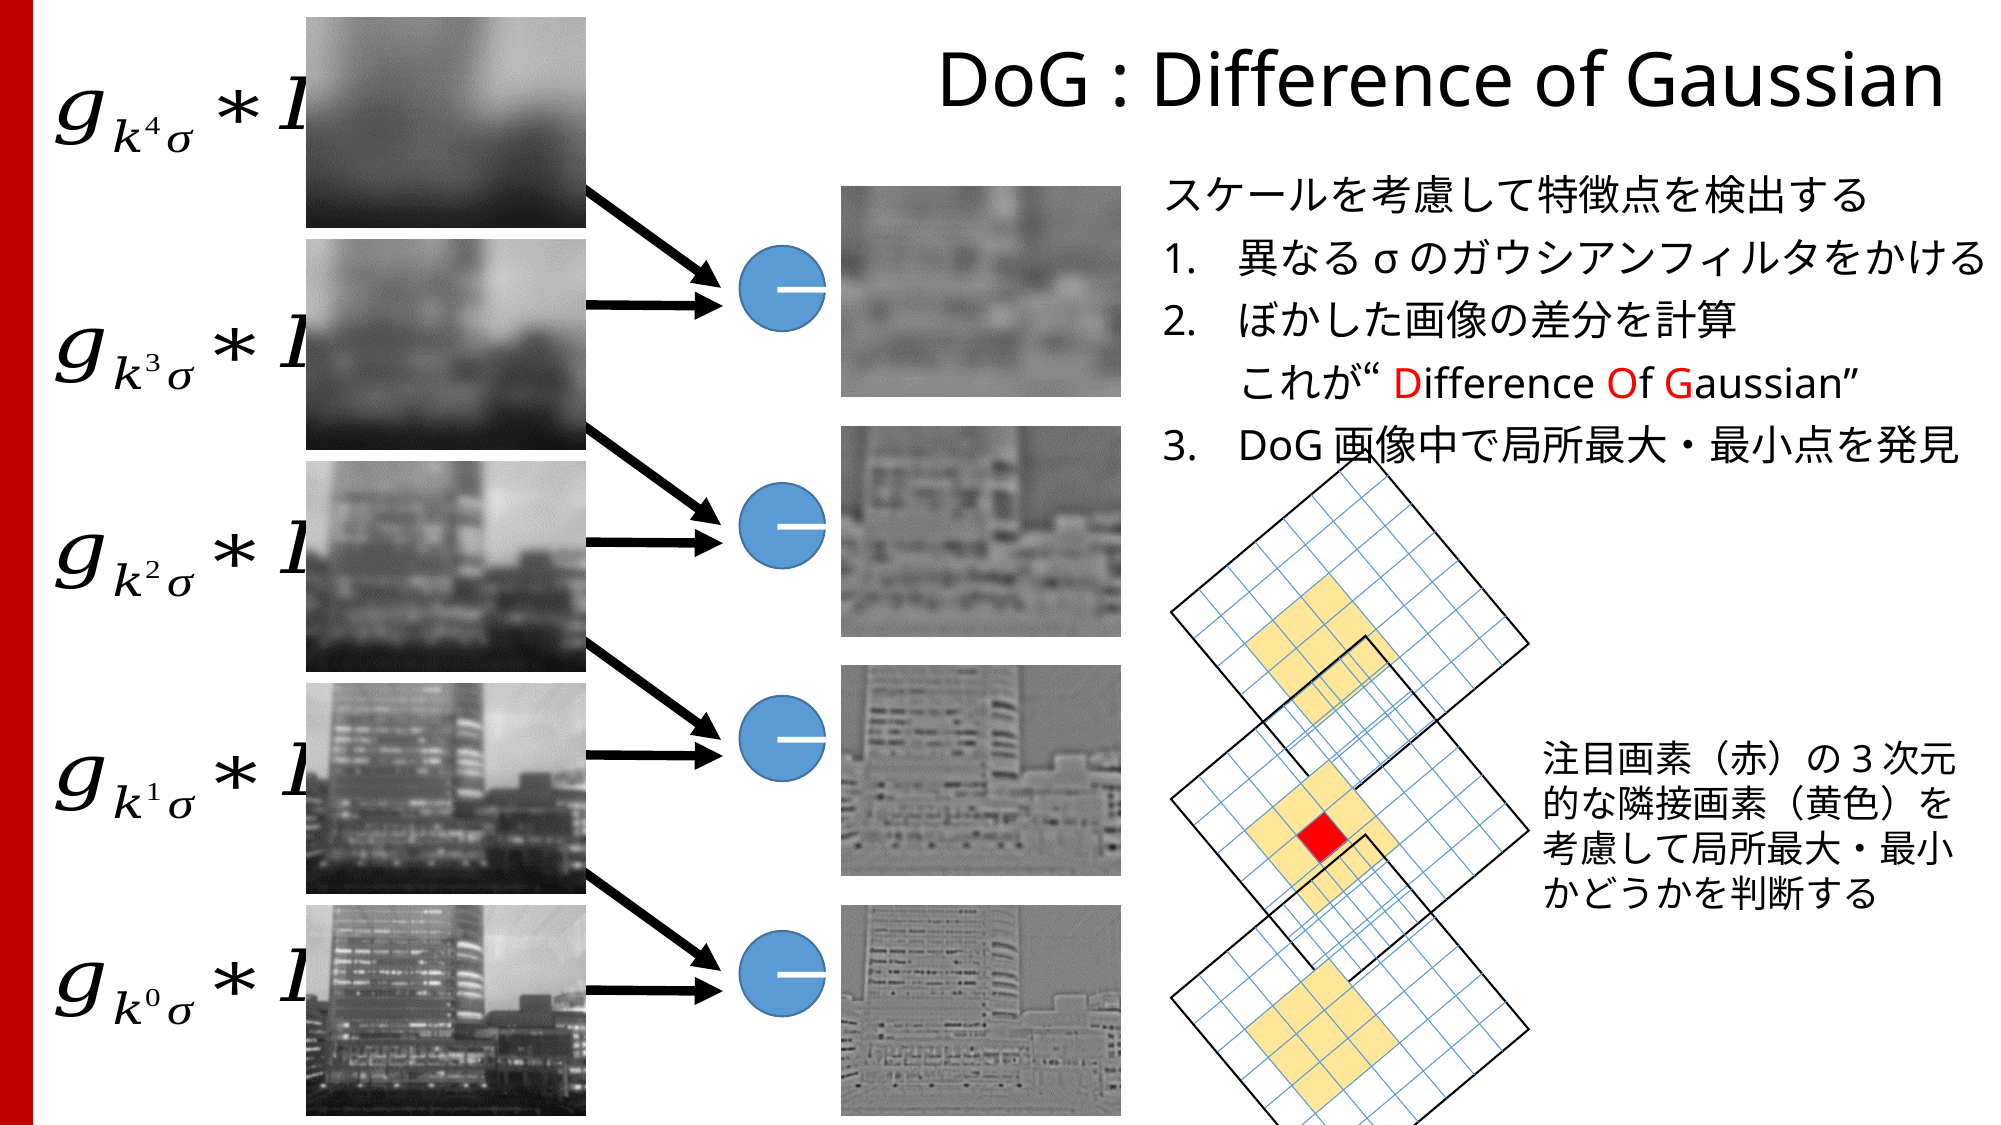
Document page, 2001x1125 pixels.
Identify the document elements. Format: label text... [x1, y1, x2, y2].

title DoG : Difference of Gaussian [607, 21, 1963, 143]
text_box スケールを考慮して特徴点を検出する 異なるσのガウシアンフィルタをかける ぼかした画像の差分を計算 これが“Difference Of Gaussian” DoG画像中で局所最大・最小点を発見 [1147, 161, 2000, 477]
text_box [586, 130, 721, 288]
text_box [1222, 687, 1479, 885]
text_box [586, 814, 721, 971]
text_box － [738, 929, 826, 1018]
text_box 注目画素（赤）の3次元的な隣接画素（黄色）を考慮して局所最大・最小かどうかを判断する [1528, 727, 2000, 923]
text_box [586, 368, 721, 525]
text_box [586, 583, 721, 740]
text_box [1222, 500, 1479, 687]
text_box － [738, 244, 826, 333]
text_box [841, 186, 1121, 1116]
text_box － [738, 481, 826, 570]
text_box － [738, 694, 826, 783]
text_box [306, 17, 586, 1116]
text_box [1222, 885, 1479, 1125]
